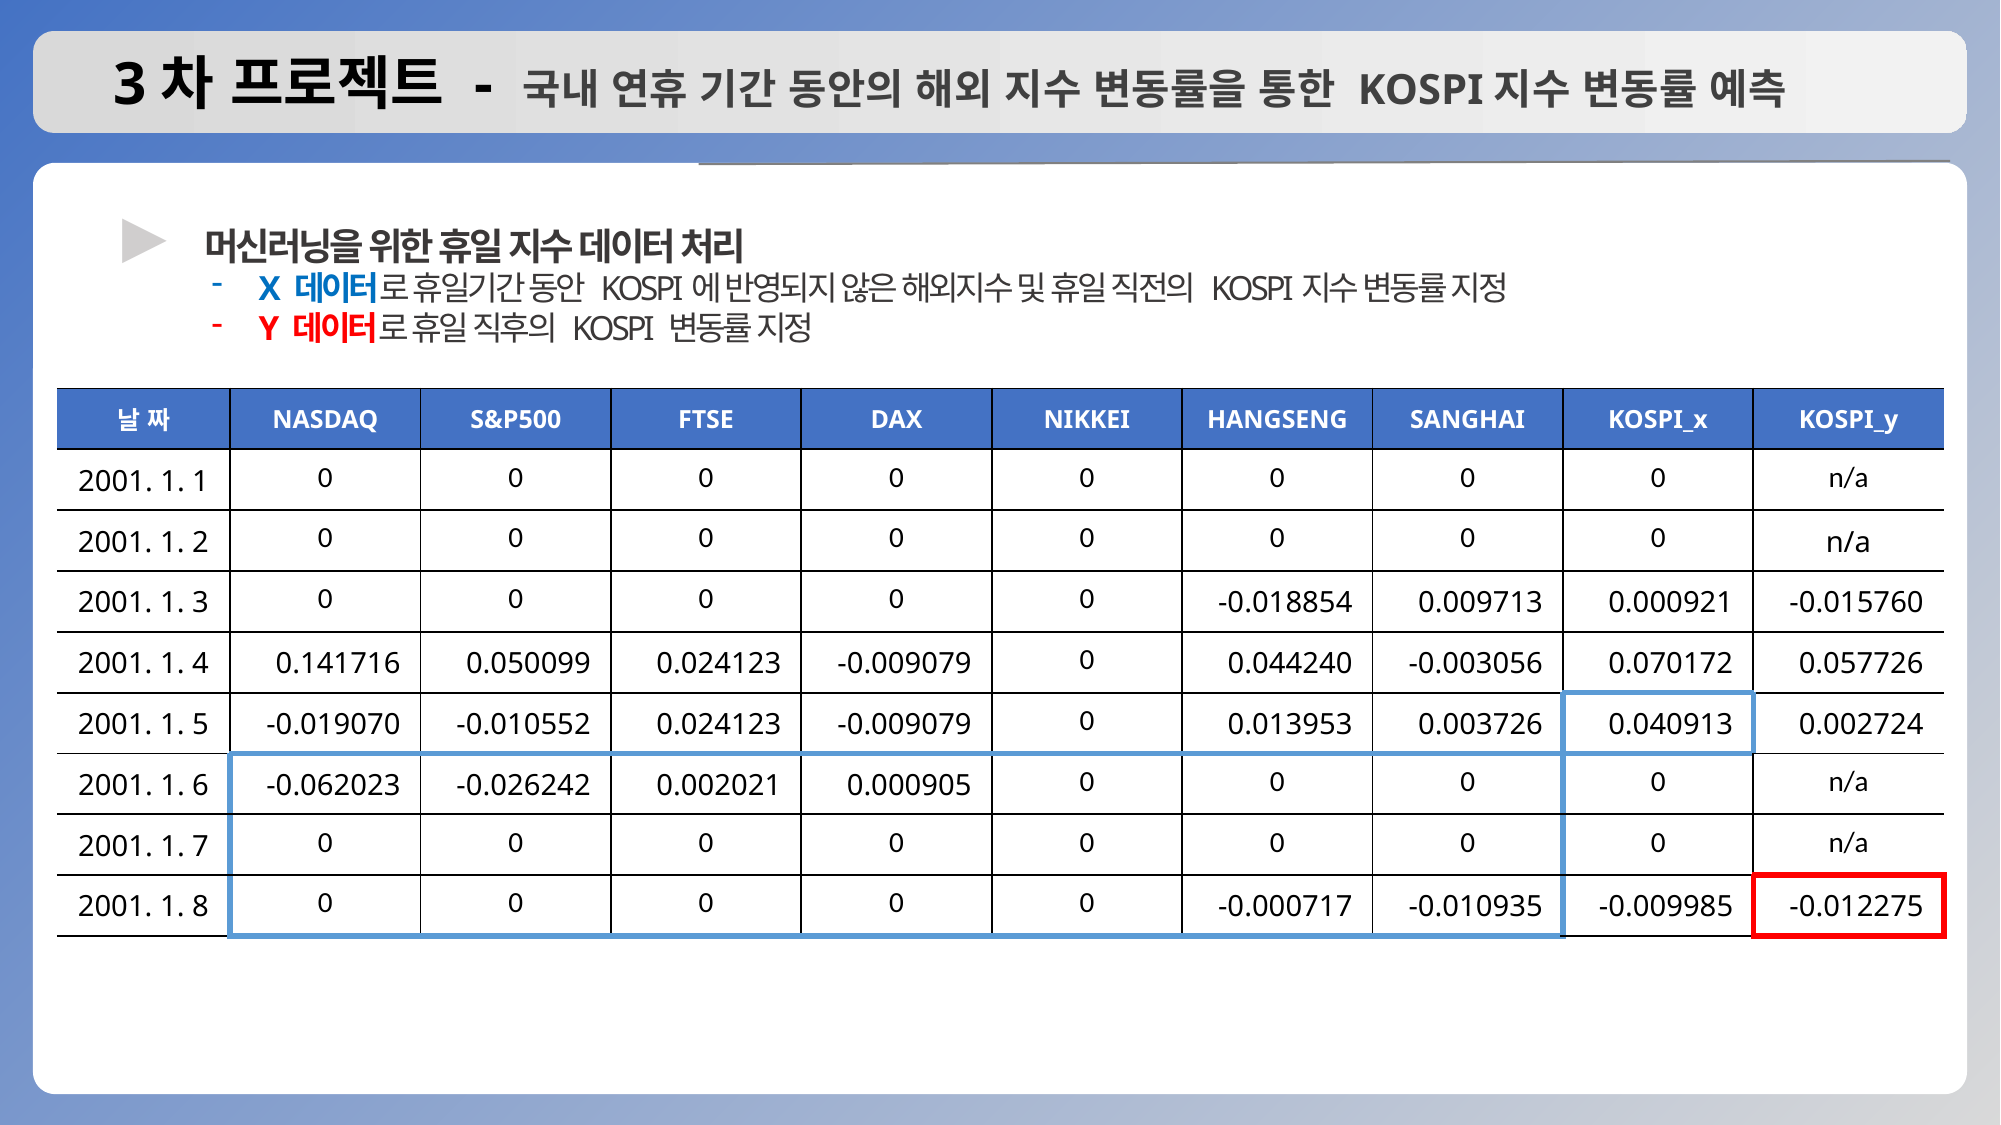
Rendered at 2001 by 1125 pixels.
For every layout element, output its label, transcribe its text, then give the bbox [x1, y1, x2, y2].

table_cell 0 [612, 876, 800, 933]
table_cell 0 [1373, 815, 1560, 874]
table_cell 0.057726 [1754, 633, 1944, 692]
table_cell 0 [421, 450, 610, 509]
table_cell 0 [421, 572, 610, 631]
table_cell -0.062023 [233, 756, 420, 813]
table_cell n/a [1754, 815, 1944, 872]
table_cell 0 [421, 511, 610, 570]
table_header S&P500 [421, 389, 610, 448]
table_cell -0.009079 [802, 694, 991, 751]
title 3차 프로젝트 - 국내 연휴 기간 동안의 해외 지수 변동률을 통한 KOSPI지수 변동률 예측 [35, 34, 1865, 137]
table_cell 2001. 1. 6 [57, 754, 227, 813]
table_cell 0 [1566, 756, 1752, 813]
table_cell -0.003056 [1373, 633, 1562, 692]
table_cell -0.012275 [1756, 878, 1941, 933]
table_cell 0 [993, 633, 1181, 692]
table_cell 0 [612, 511, 800, 570]
table_cell 0 [993, 876, 1181, 933]
table_cell -0.015760 [1754, 572, 1944, 631]
table_cell 0 [1183, 450, 1372, 509]
table_cell 0 [802, 511, 991, 570]
table_cell -0.018854 [1183, 572, 1372, 631]
table_header KOSPI_y [1754, 389, 1944, 448]
table_cell 0 [612, 450, 800, 509]
table_cell -0.010552 [421, 694, 610, 751]
table_cell 0.040913 [1566, 695, 1751, 751]
table_cell 0 [1183, 511, 1372, 570]
table_cell n/a [1754, 450, 1944, 509]
table_cell 0 [993, 511, 1181, 570]
table_cell 0 [233, 876, 420, 933]
table_cell 0 [993, 815, 1181, 874]
table_cell 0.141716 [231, 633, 420, 692]
table_cell 2001. 1. 8 [57, 876, 227, 935]
table_cell n/a [1754, 754, 1944, 813]
table_header FTSE [612, 389, 800, 448]
table_cell 0 [802, 876, 991, 933]
table_cell -0.009985 [1566, 876, 1751, 935]
table_cell 0 [1183, 756, 1372, 813]
table_cell 0.002724 [1756, 694, 1944, 753]
table_cell 0.009713 [1373, 572, 1562, 631]
table_cell 0 [612, 815, 800, 874]
table_cell 0 [1183, 815, 1372, 874]
table_cell 0 [1566, 815, 1752, 874]
table_cell 0.013953 [1183, 694, 1372, 751]
table_cell 0 [1373, 450, 1562, 509]
table_cell 2001. 1. 7 [57, 815, 227, 874]
table_cell 0 [231, 572, 420, 631]
table_cell 0.024123 [612, 633, 800, 692]
table_header NIKKEI [993, 389, 1181, 448]
table_cell -0.009079 [802, 633, 991, 692]
table_cell 0 [421, 876, 610, 933]
table_cell 2001. 1. 2 [57, 511, 229, 570]
table_cell 2001. 1. 1 [57, 450, 229, 509]
table_header DAX [802, 389, 991, 448]
table_header HANGSENG [1183, 389, 1372, 448]
table_cell 2001. 1. 5 [57, 694, 229, 753]
table_cell 0.070172 [1564, 633, 1752, 690]
table_cell 0.050099 [421, 633, 610, 692]
text_box X 데이터로 휴일기간 동안 KOSPI에 반영되지 않은 해외지수 및 휴일 직전의 KOSPI지수 변동률 지정 Y 데이터로 휴일 직후의 KOSPI 변동률 지정 [196, 259, 1662, 355]
table_cell 0 [1564, 511, 1752, 570]
table_cell 0 [233, 815, 420, 874]
table_cell 0 [993, 572, 1181, 631]
table_cell 0.000921 [1564, 572, 1752, 631]
table_cell 0.003726 [1373, 694, 1560, 751]
table_cell 0 [802, 815, 991, 874]
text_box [698, 160, 1951, 165]
table_cell 0.002021 [612, 756, 800, 813]
table_cell 0 [802, 572, 991, 631]
table_cell -0.000717 [1183, 876, 1372, 933]
table_cell 0 [993, 694, 1181, 751]
table_header SANGHAI [1373, 389, 1562, 448]
table_cell 0.024123 [612, 694, 800, 751]
table_cell 0 [231, 511, 420, 570]
table_cell 0 [612, 572, 800, 631]
table_header 날 짜 [57, 389, 229, 448]
table_cell 0 [1564, 450, 1752, 509]
table_cell 0 [421, 815, 610, 874]
table_cell 2001. 1. 4 [57, 633, 229, 692]
table_cell n/a [1754, 511, 1944, 570]
table_cell -0.026242 [421, 756, 610, 813]
table_header NASDAQ [231, 389, 420, 448]
table_cell 0.044240 [1183, 633, 1372, 692]
table_cell 0 [231, 450, 420, 509]
text_box 머신러닝을 위한 휴일 지수 데이터 처리 [191, 192, 1895, 275]
table_cell 2001. 1. 3 [57, 572, 229, 631]
table_cell 0 [993, 450, 1181, 509]
table_cell 0 [1373, 756, 1560, 813]
table_cell 0 [993, 756, 1181, 813]
table_cell 0.000905 [802, 756, 991, 813]
table_cell -0.019070 [231, 694, 420, 751]
table_cell 0 [802, 450, 991, 509]
table_cell -0.010935 [1373, 876, 1560, 933]
text_box ▶ [108, 190, 191, 276]
table_cell 0 [1373, 511, 1562, 570]
table_header KOSPI_x [1564, 389, 1752, 448]
